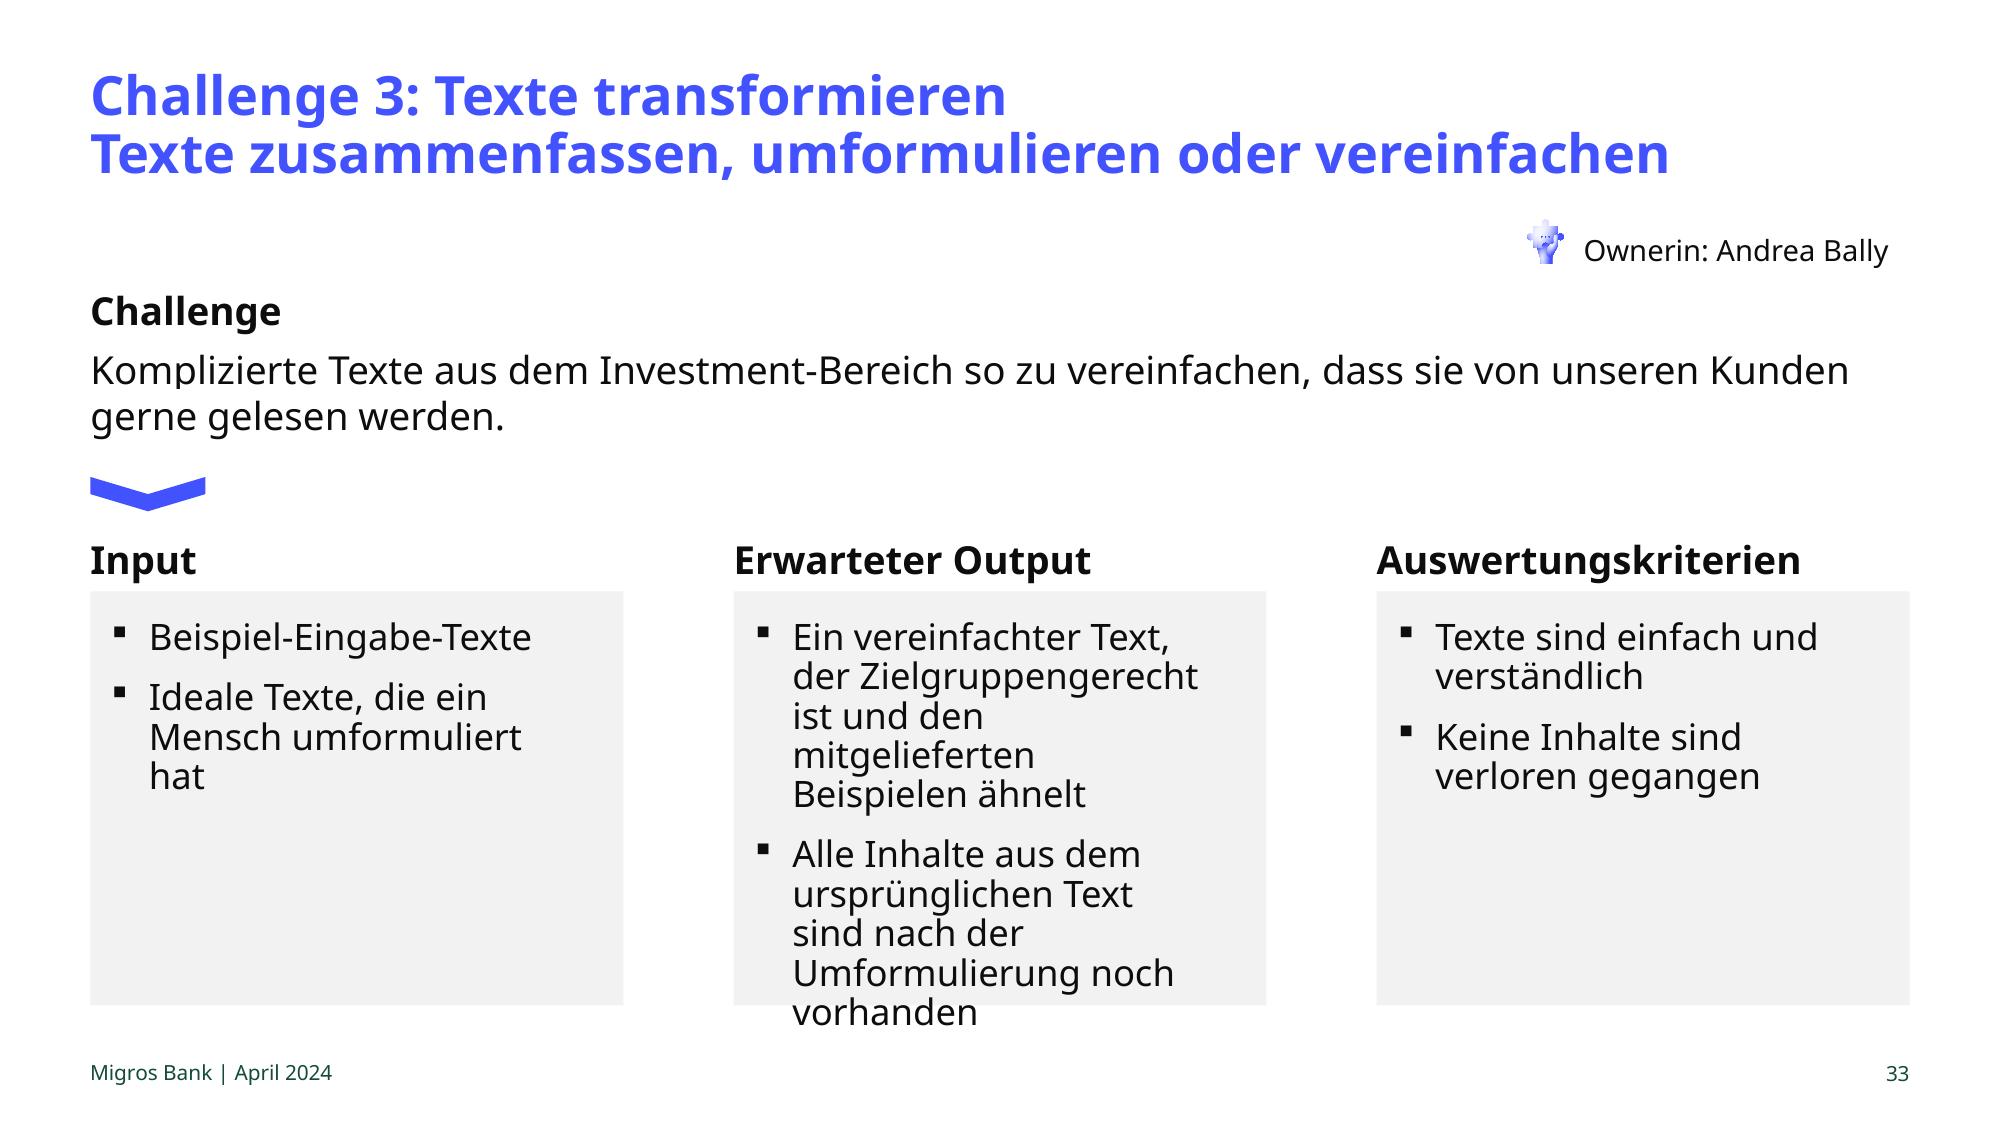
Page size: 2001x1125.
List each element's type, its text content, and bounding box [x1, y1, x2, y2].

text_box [1376, 535, 1910, 1006]
picture [1522, 219, 1568, 264]
slide_number 33 [1459, 1063, 1910, 1089]
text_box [90, 535, 624, 1006]
title Challenge 3: Texte transformieren Texte zusammenfassen, umformulieren oder vereinfachen [90, 40, 1910, 186]
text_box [733, 535, 1267, 1006]
text_box [89, 475, 207, 513]
text_box Komplizierte Texte aus dem Investment-Bereich so zu vereinfachen, dass sie von unseren Kunden gerne gelesen werden. [90, 345, 1889, 447]
footer Migros Bank | April 2024 [90, 1062, 1237, 1088]
text_box Ownerin: Andrea Bally [1583, 219, 1910, 281]
text_box Challenge [90, 287, 635, 349]
